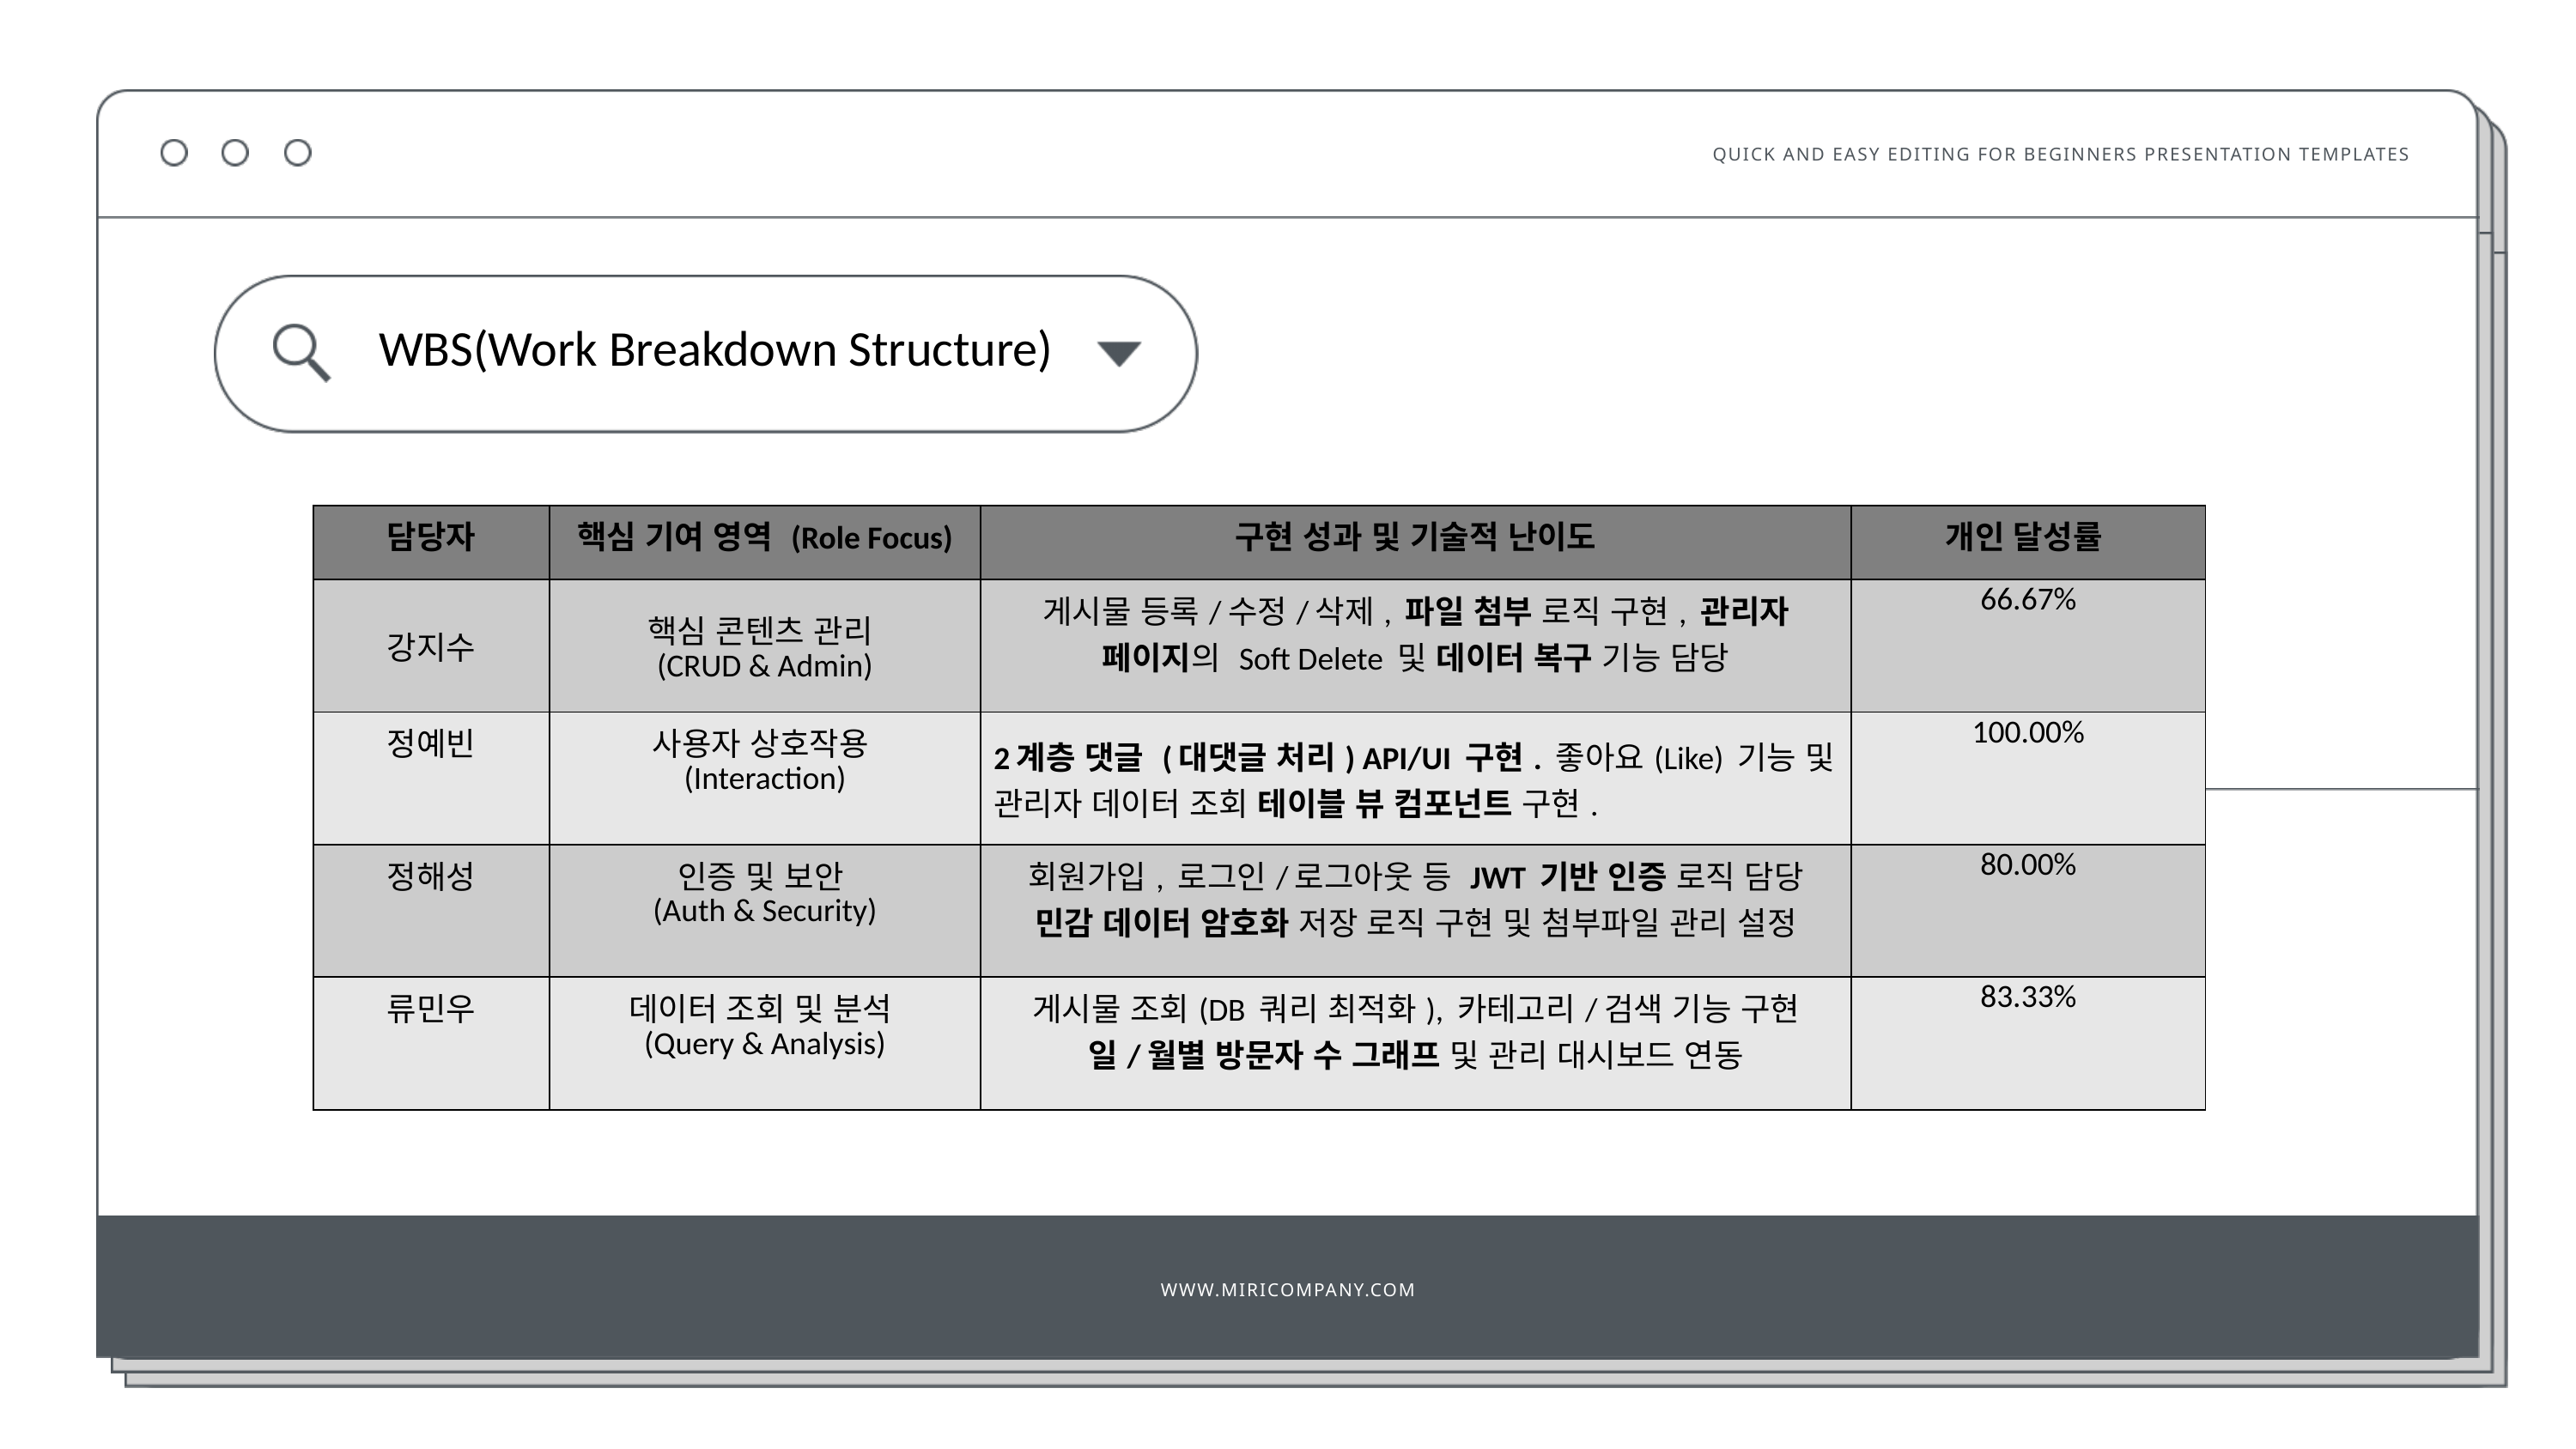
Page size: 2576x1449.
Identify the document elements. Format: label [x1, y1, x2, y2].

picture [96, 88, 2508, 1388]
